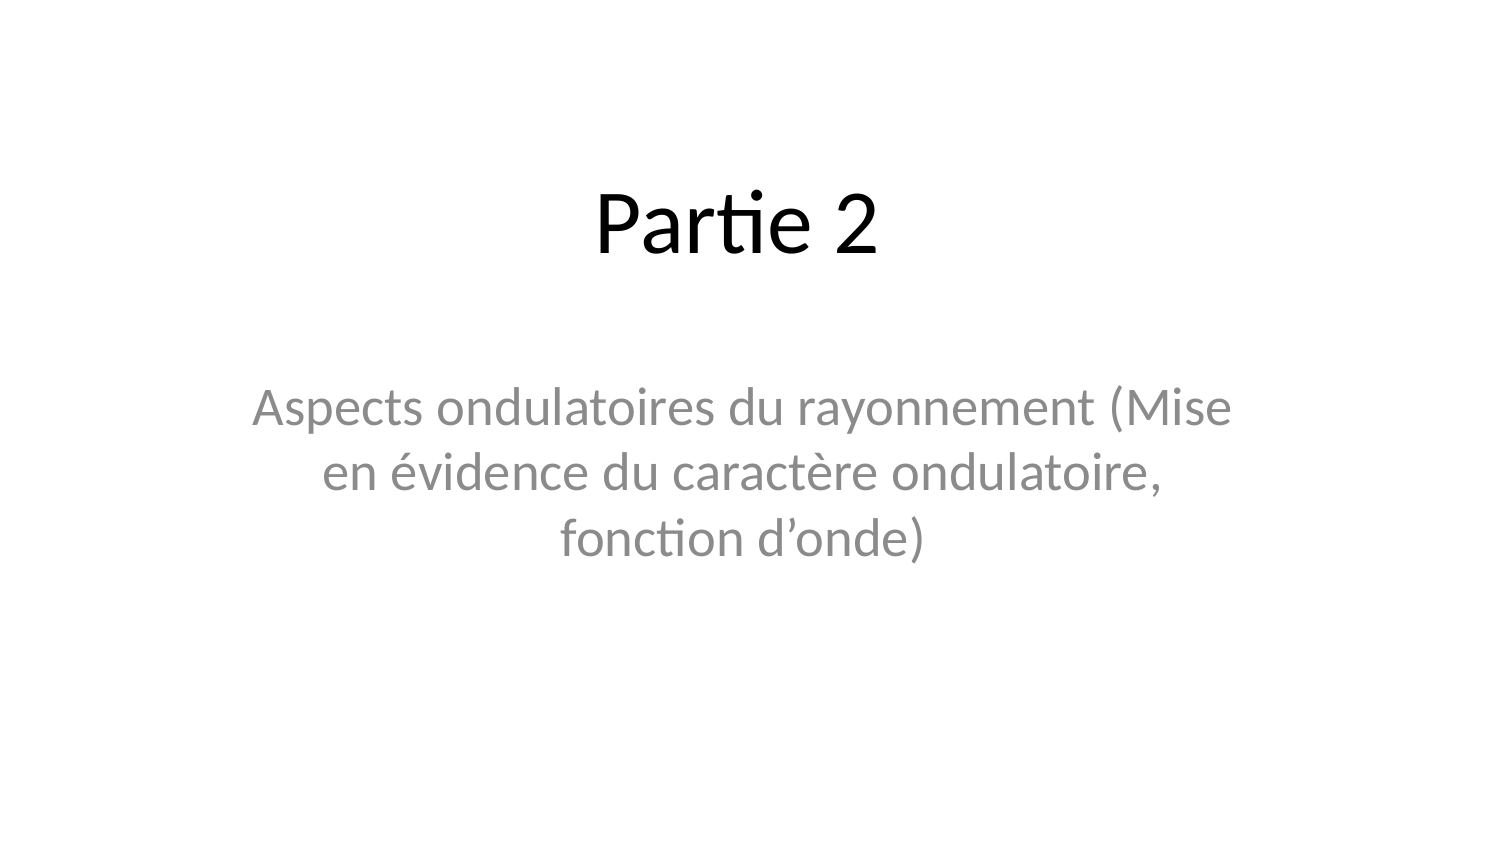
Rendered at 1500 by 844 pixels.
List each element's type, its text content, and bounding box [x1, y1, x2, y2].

subtitle Aspects ondulatoires du rayonnement (Mise en évidence du caractère ondulatoire, fonction d’onde) [218, 362, 1269, 579]
title Partie 2 [100, 126, 1376, 308]
